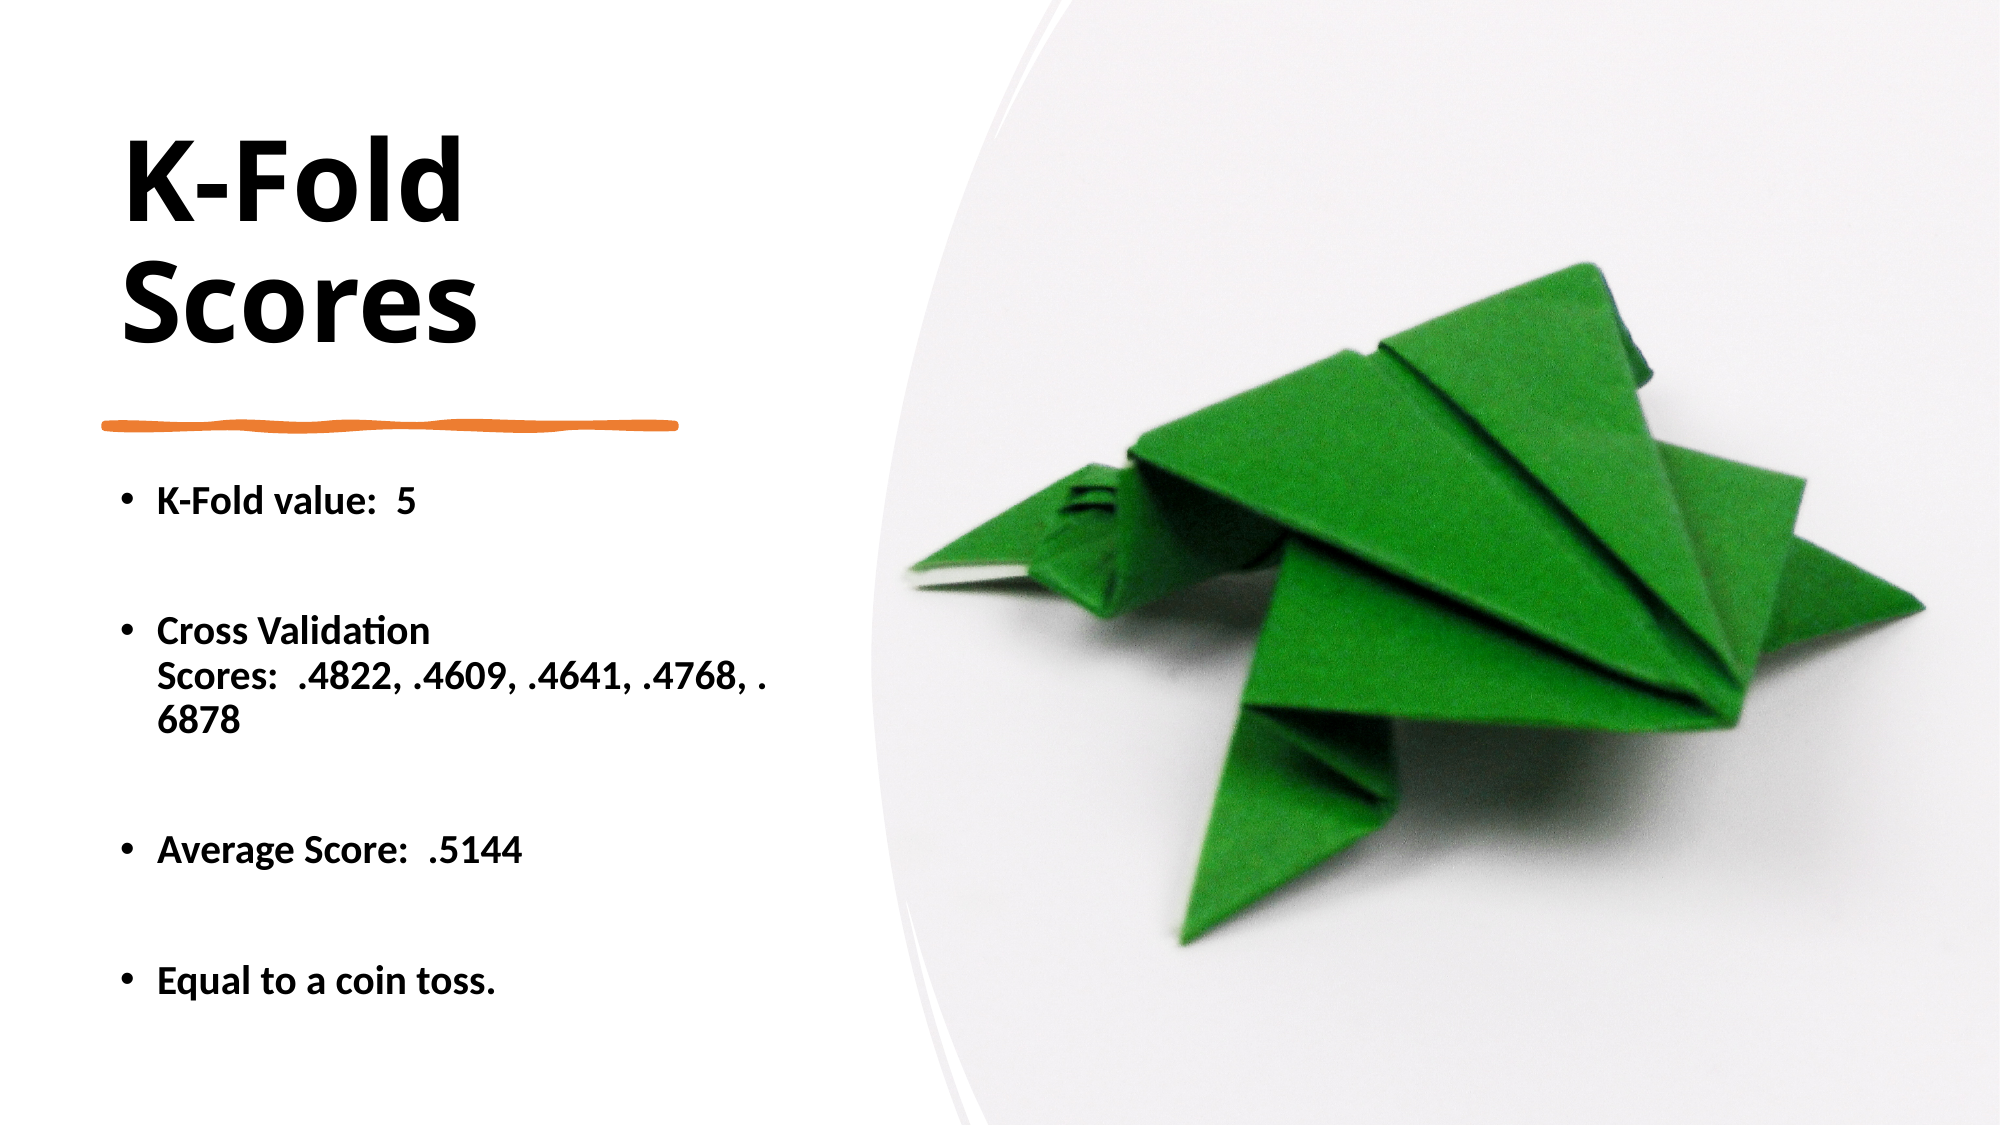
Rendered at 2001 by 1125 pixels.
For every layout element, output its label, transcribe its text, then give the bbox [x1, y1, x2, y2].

text_box [103, 421, 676, 431]
text_box [0, 0, 871, 1125]
list K-Fold value: 5 Cross Validation Scores: .4822, .4609, .4641, .4768, .6878 Average Score: .5144 Equal to a coin toss. [105, 471, 802, 1016]
picture [871, 0, 2000, 1125]
title K-Fold Scores [105, 53, 822, 375]
